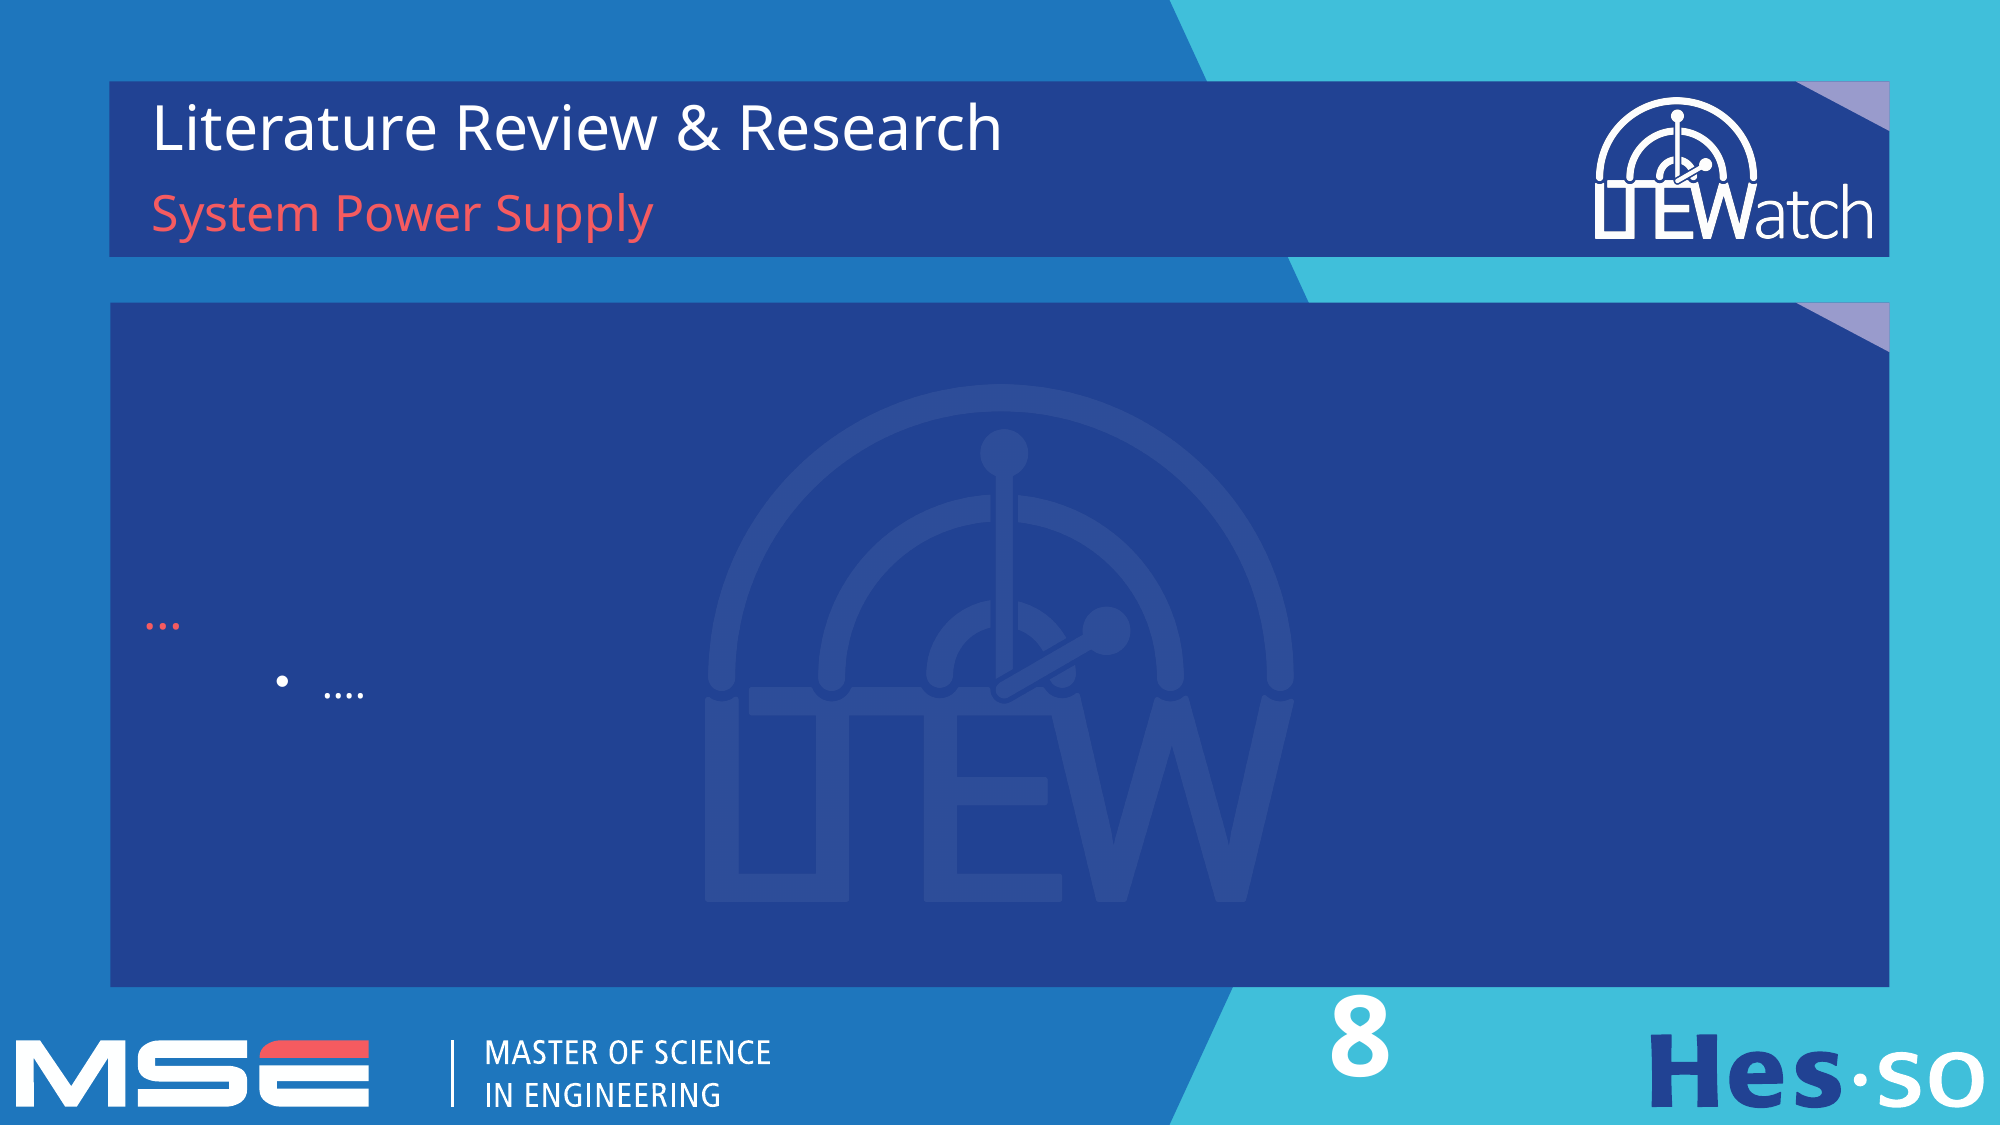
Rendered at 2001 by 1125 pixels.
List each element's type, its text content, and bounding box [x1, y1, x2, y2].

list System Power Supply [114, 170, 1886, 253]
list … …. [114, 302, 1890, 984]
list Literature Review & Research [114, 81, 1886, 170]
slide_number 8 [1070, 987, 1651, 1125]
